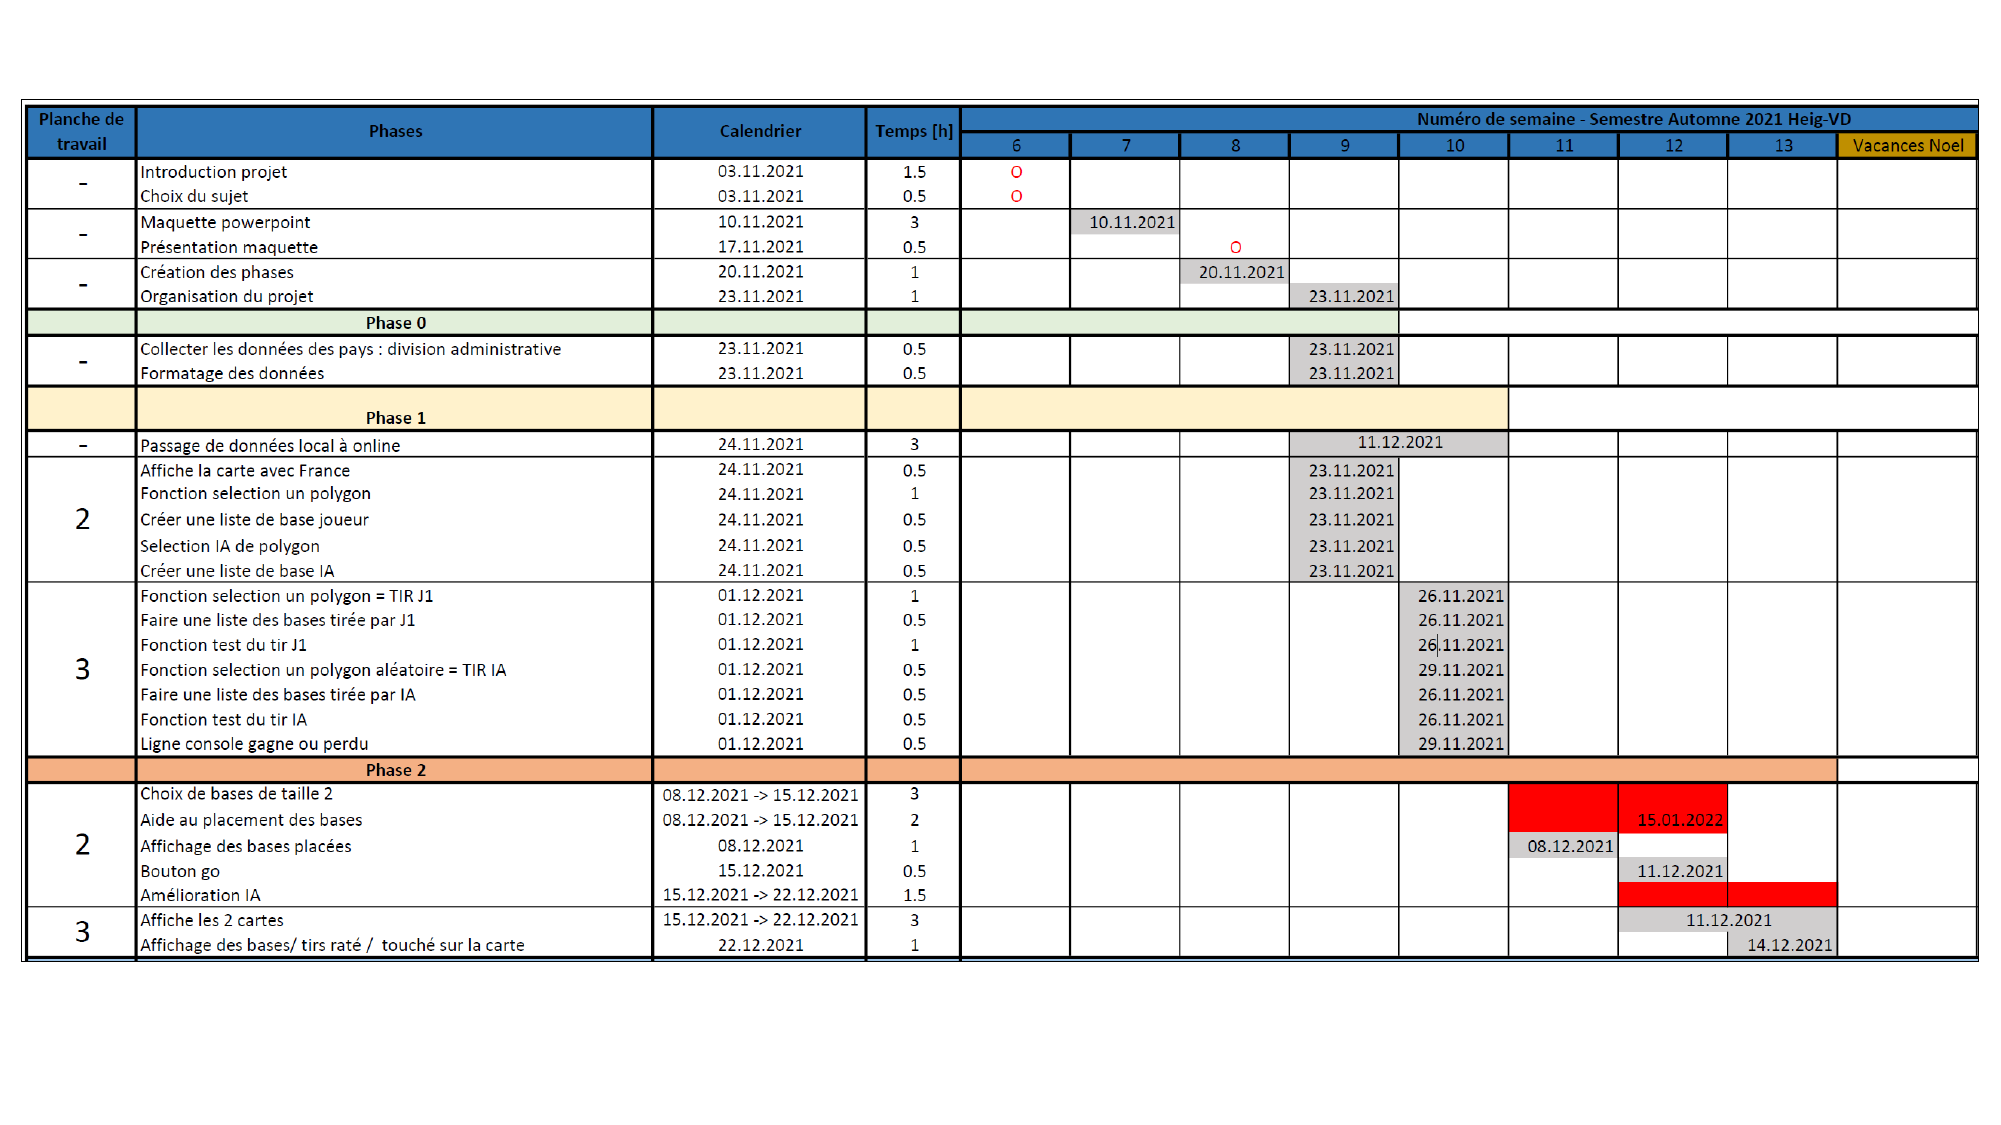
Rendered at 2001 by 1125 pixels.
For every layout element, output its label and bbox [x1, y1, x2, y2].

list [21, 99, 1979, 962]
